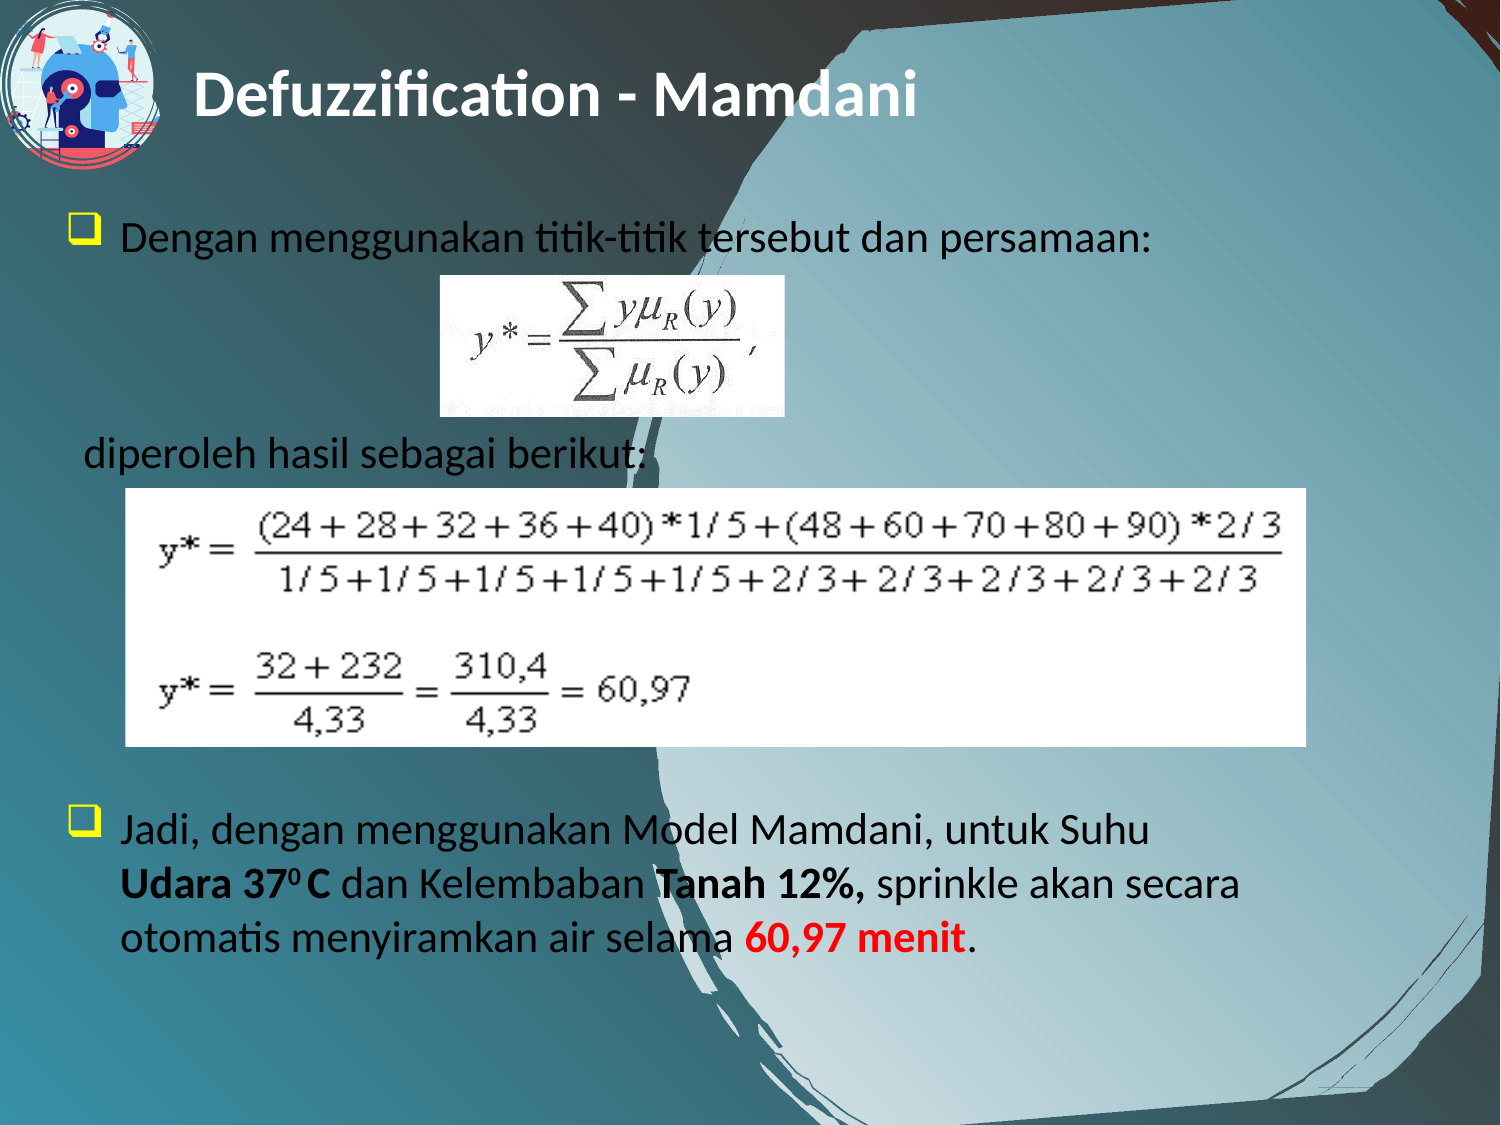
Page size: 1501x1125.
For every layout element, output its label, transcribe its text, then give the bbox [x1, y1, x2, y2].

text_box Dengan menggunakan titik-titik tersebut dan persamaan: diperoleh hasil sebagai berikut: Jadi, dengan menggunakan Model Mamdani, untuk Suhu Udara 370 C dan Kelembaban Tanah 12%, sprinkle akan secara otomatis menyiramkan air selama 60,97 menit. [50, 200, 1289, 975]
picture [125, 487, 1307, 747]
picture [0, 0, 161, 170]
title Defuzzification - Mamdani [193, 31, 1501, 130]
picture [439, 274, 785, 417]
